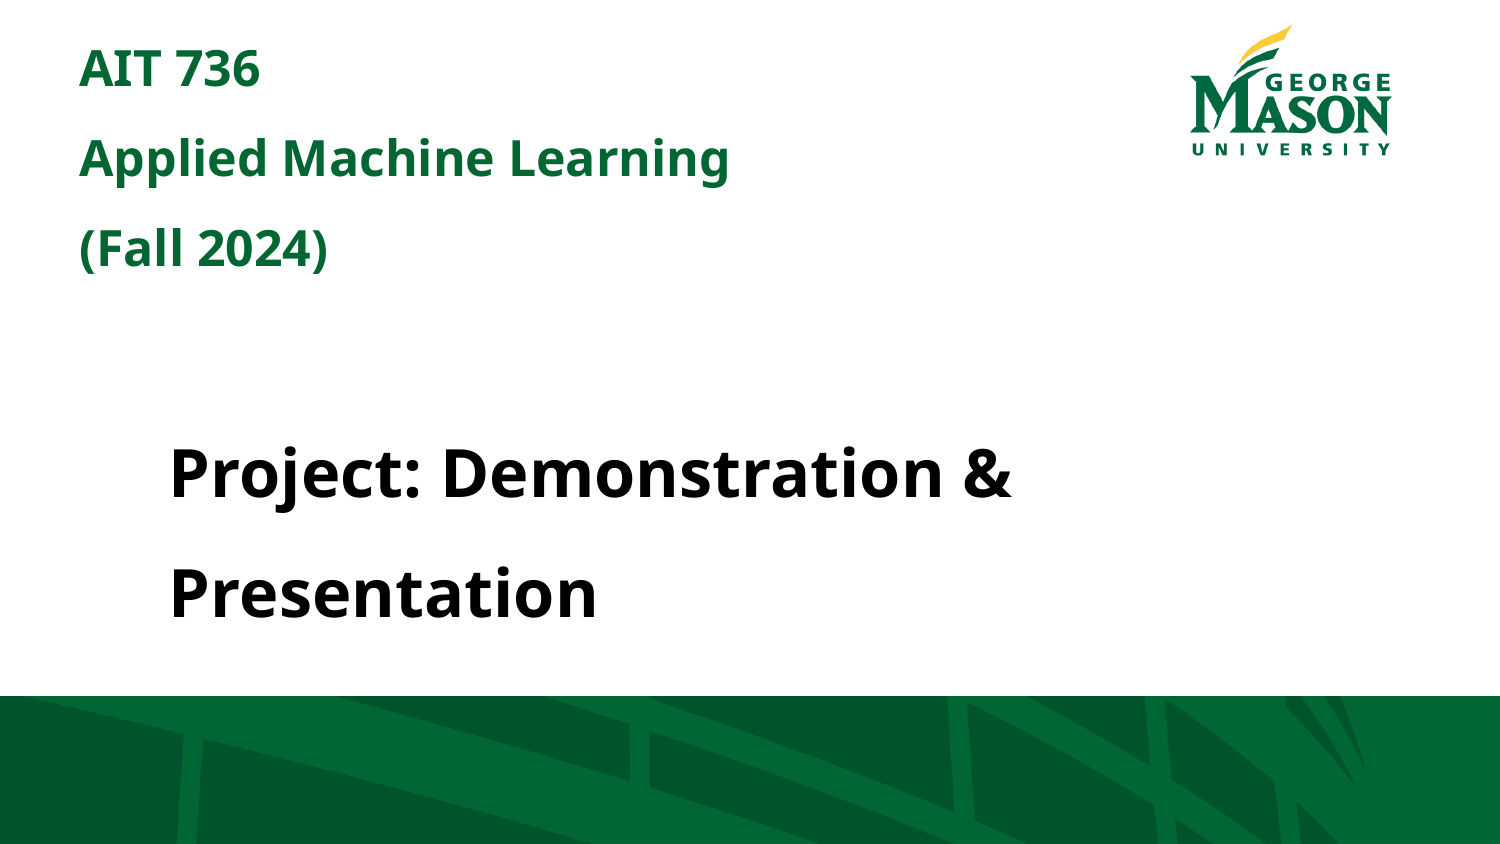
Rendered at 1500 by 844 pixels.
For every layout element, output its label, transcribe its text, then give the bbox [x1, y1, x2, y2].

picture [0, 696, 1500, 844]
picture [1186, 14, 1402, 159]
text_box AIT 736 Applied Machine Learning (Fall 2024) [64, 86, 1179, 284]
text_box Project: Demonstration & Presentation [153, 383, 1364, 533]
